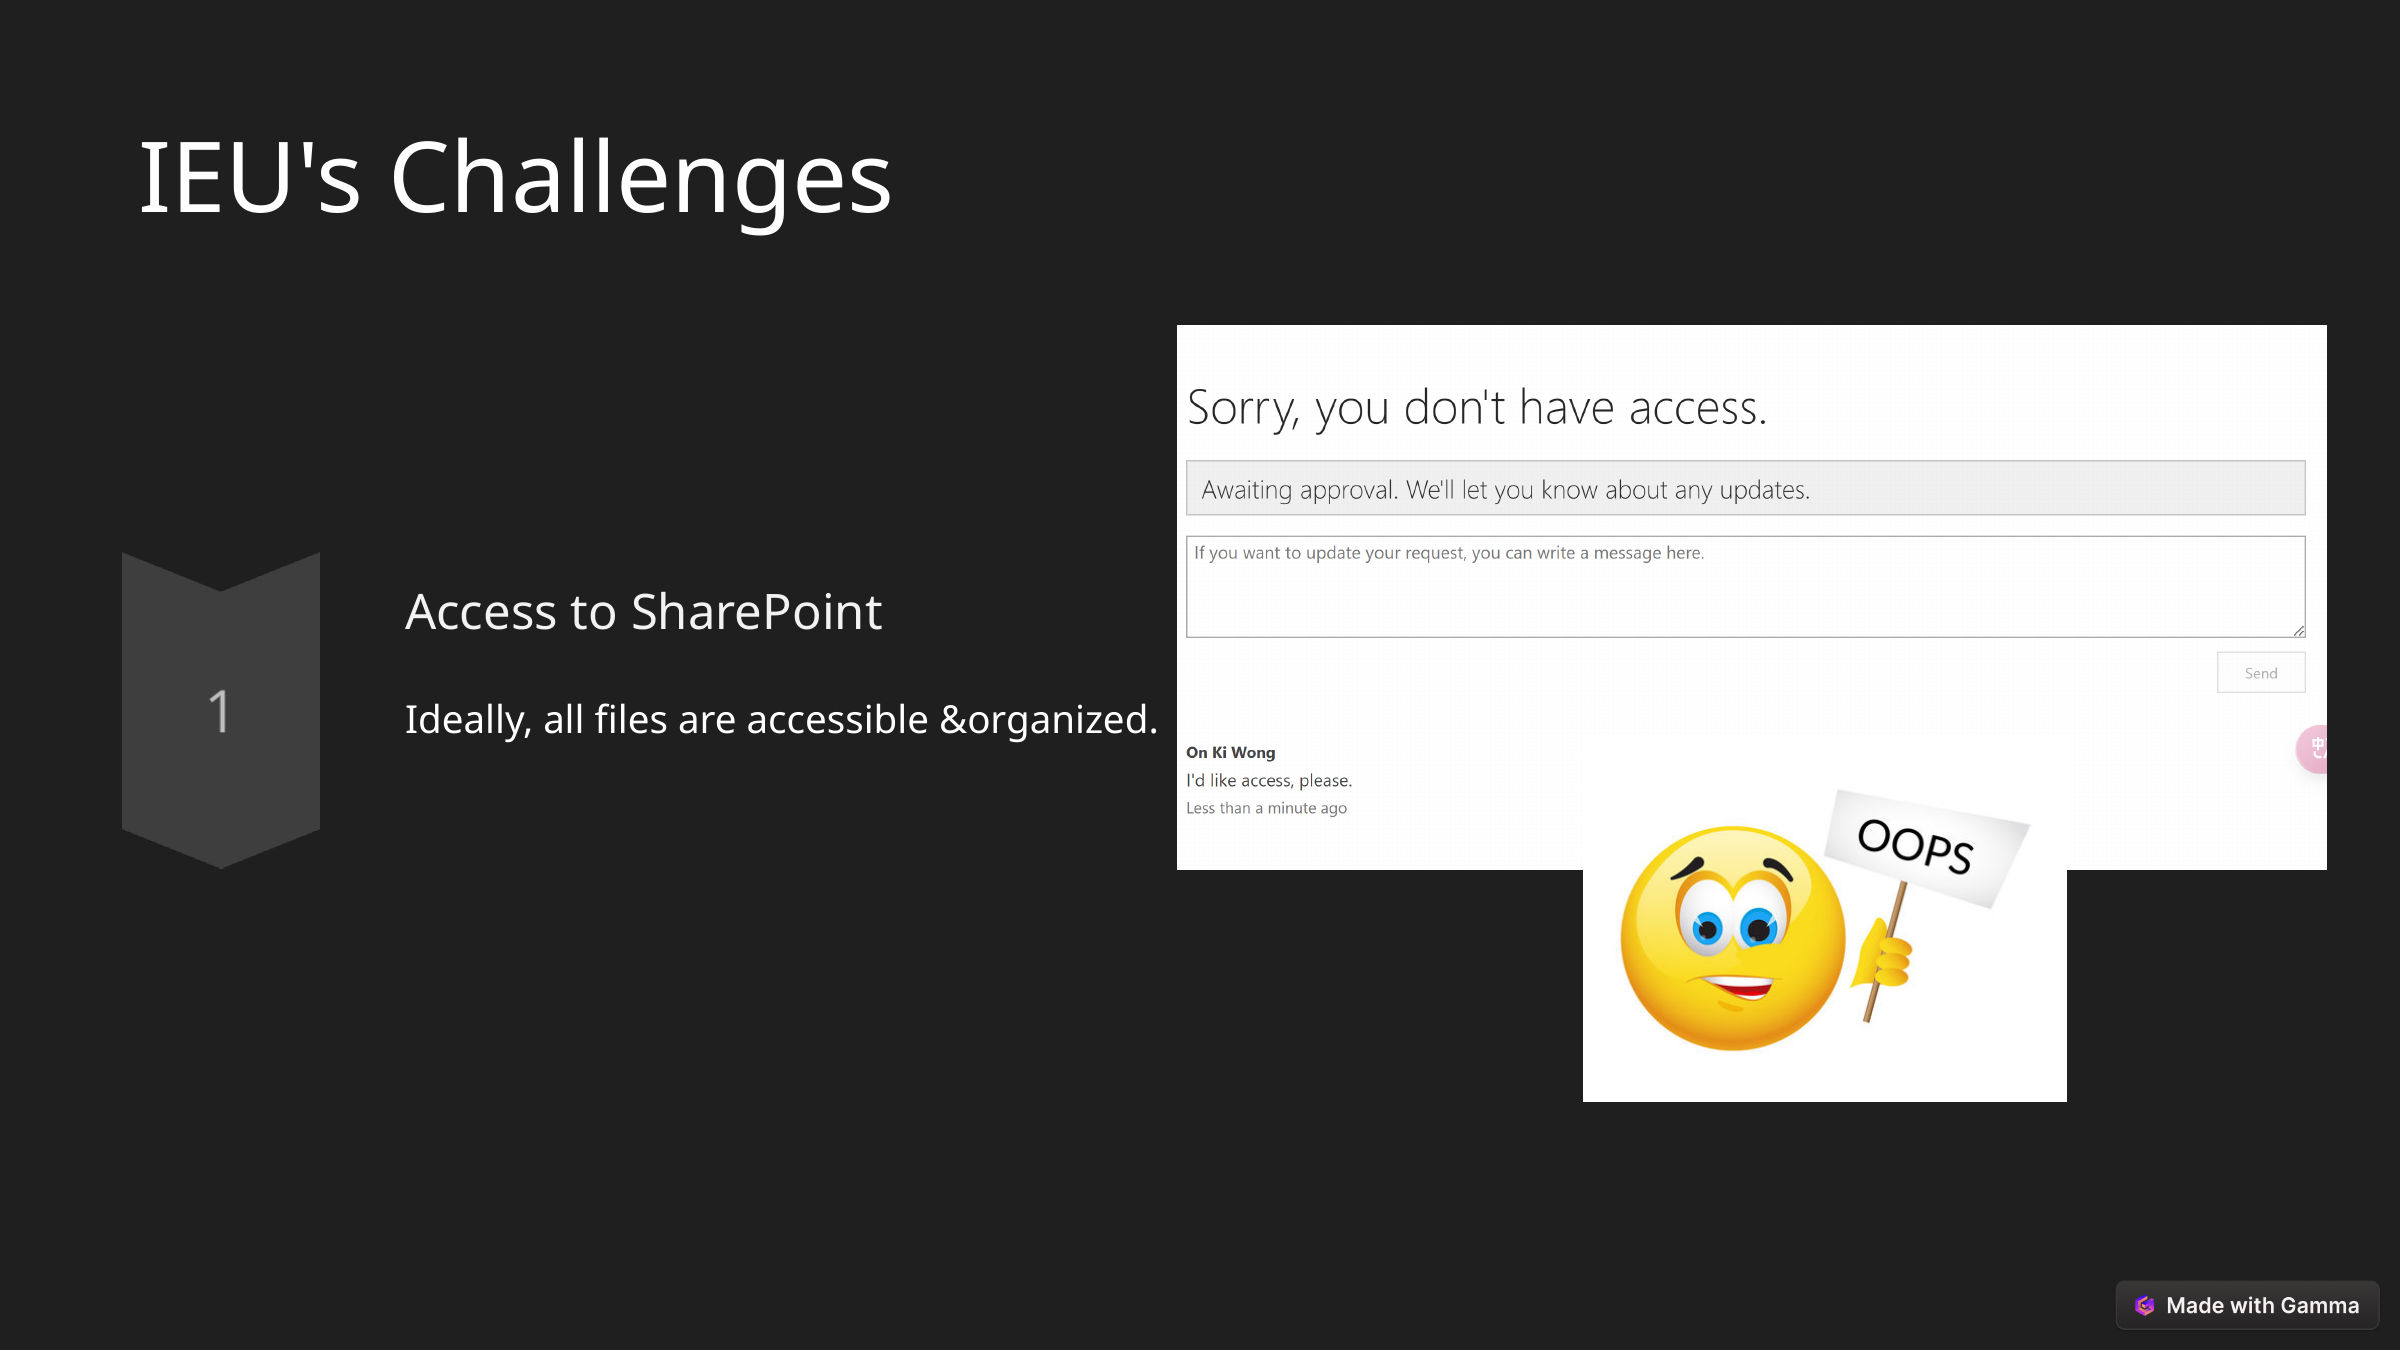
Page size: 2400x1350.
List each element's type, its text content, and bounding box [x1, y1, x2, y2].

text_box Access to SharePoint [405, 578, 980, 640]
picture [1176, 325, 2327, 1102]
text_box IEU's Challenges [138, 109, 1307, 233]
picture [2106, 1271, 2389, 1339]
text_box Ideally, all files are accessible &organized. [405, 678, 1176, 742]
picture [121, 552, 320, 870]
